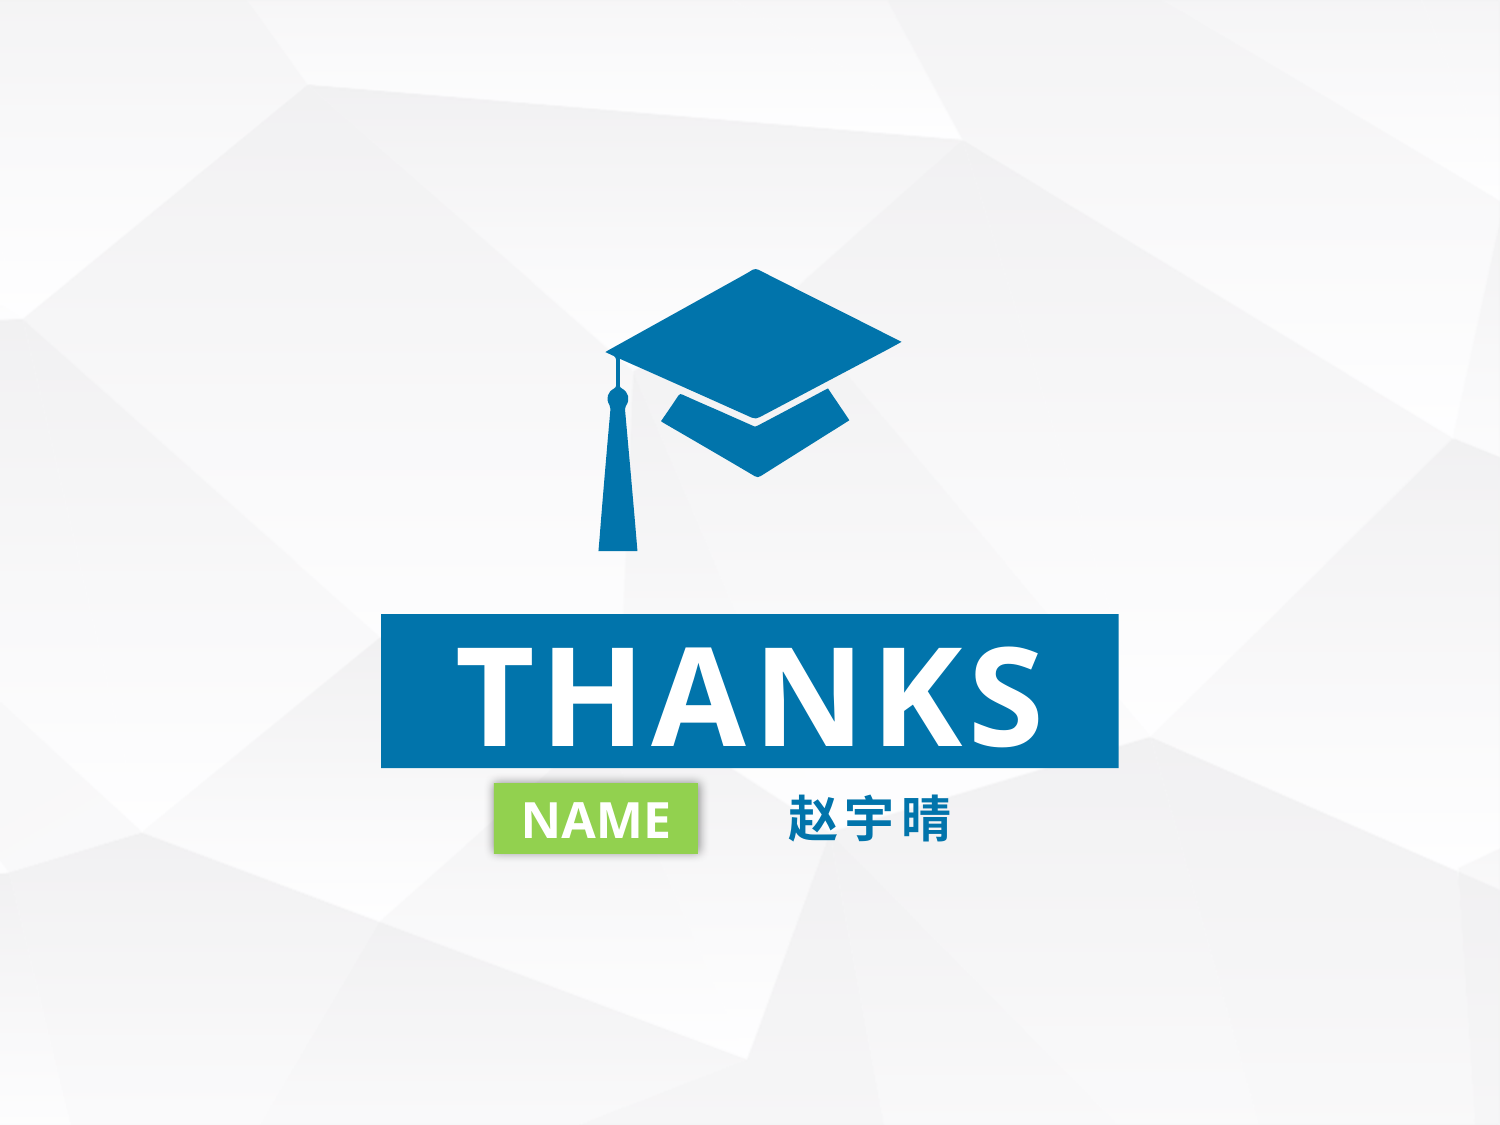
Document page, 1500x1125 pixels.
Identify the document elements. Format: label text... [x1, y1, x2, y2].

picture [0, 0, 1500, 1125]
text_box THANKS [380, 613, 1120, 769]
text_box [493, 780, 1007, 857]
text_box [598, 268, 902, 552]
